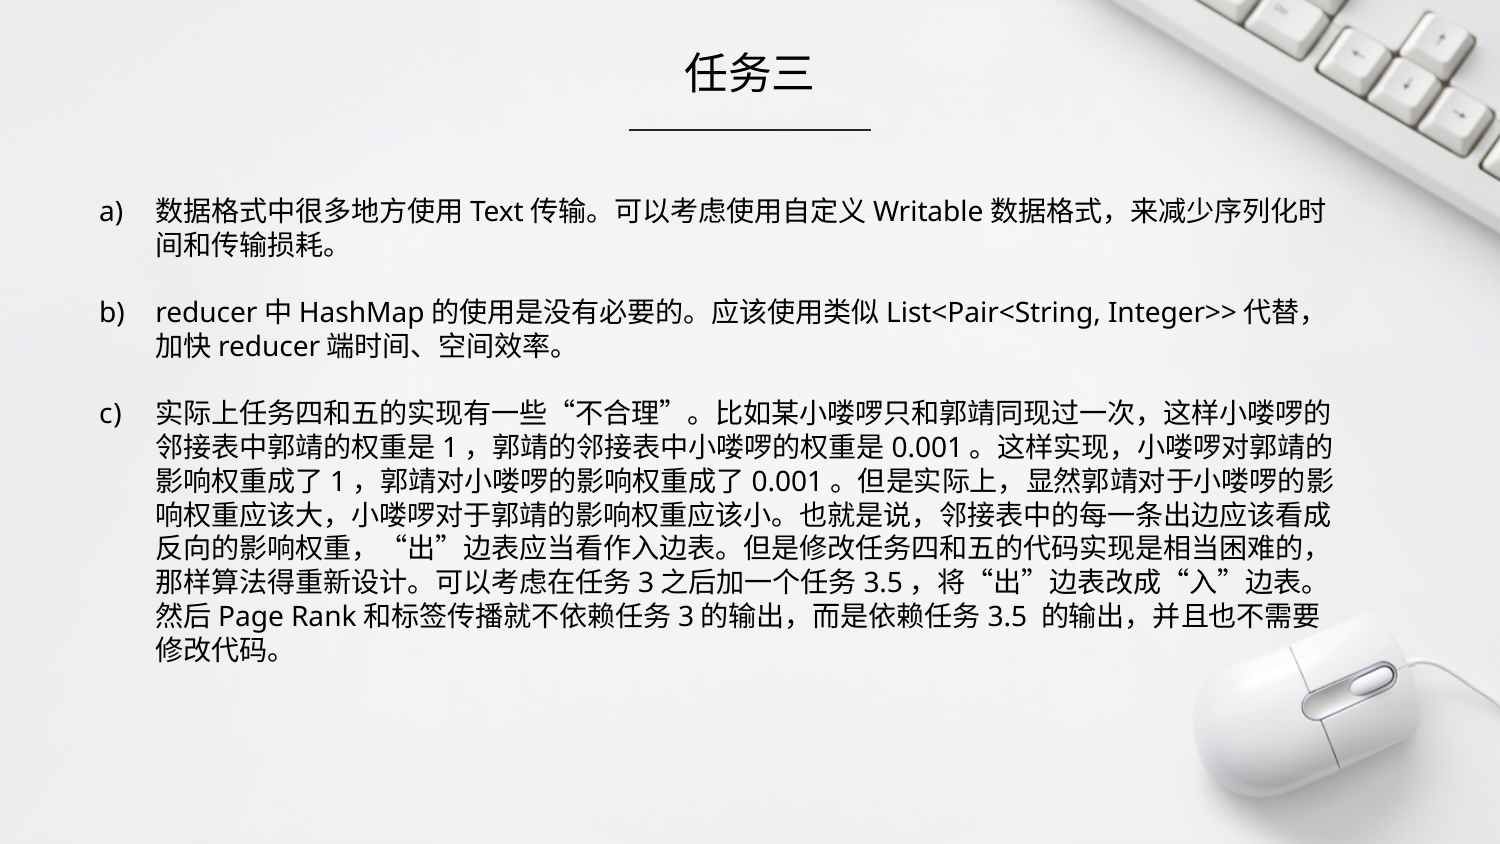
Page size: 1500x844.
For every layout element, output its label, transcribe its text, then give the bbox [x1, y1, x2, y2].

picture [0, 0, 1500, 844]
text_box 数据格式中很多地方使用Text传输。可以考虑使用自定义Writable数据格式，来减少序列化时间和传输损耗。 reducer中HashMap的使用是没有必要的。应该使用类似List<Pair<String, Integer>>代替，加快reducer端时间、空间效率。 实际上任务四和五的实现有一些“不合理”。比如某小喽啰只和郭靖同现过一次，这样小喽啰的邻接表中郭靖的权重是1，郭靖的邻接表中小喽啰的权重是0.001。这样实现，小喽啰对郭靖的影响权重成了1，郭靖对小喽啰的影响权重成了0.001。但是实际上，显然郭靖对于小喽啰的影响权重应该大，小喽啰对于郭靖的影响权重应该小。也就是说，邻接表中的每一条出边应该看成反向的影响权重，“出”边表应当看作入边表。但是修改任务四和五的代码实现是相当困难的，那样算法得重新设计。可以考虑在任务3之后加一个任务3.5，将“出”边表改成“入”边表。然后Page Rank和标签传播就不依赖任务3的输出，而是依赖任务3.5 的输出，并且也不需要修改代码。 [84, 186, 1363, 673]
list 任务三 [318, 44, 1182, 119]
